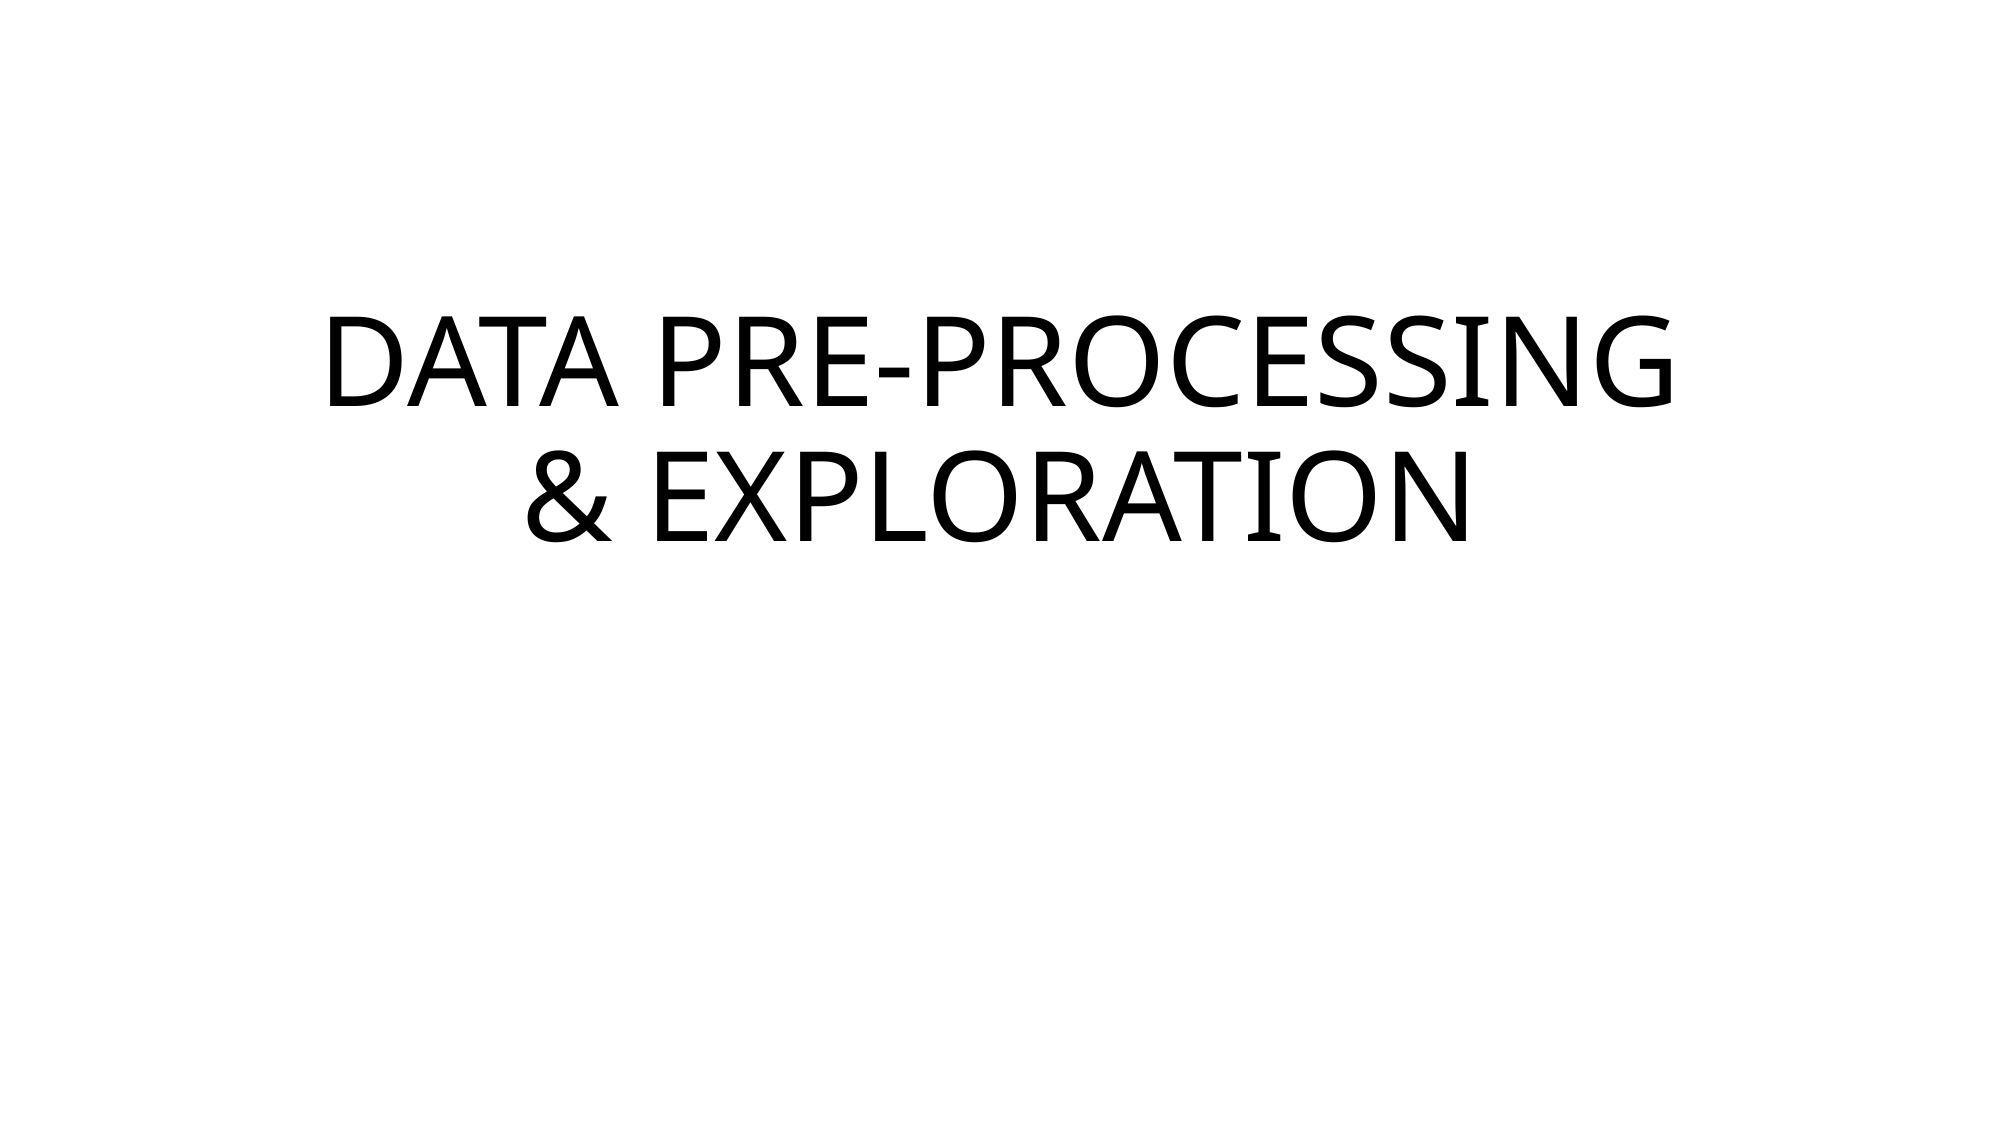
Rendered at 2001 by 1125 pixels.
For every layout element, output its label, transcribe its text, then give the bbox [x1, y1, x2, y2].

title DATA PRE-PROCESSING & EXPLORATION [249, 184, 1750, 576]
